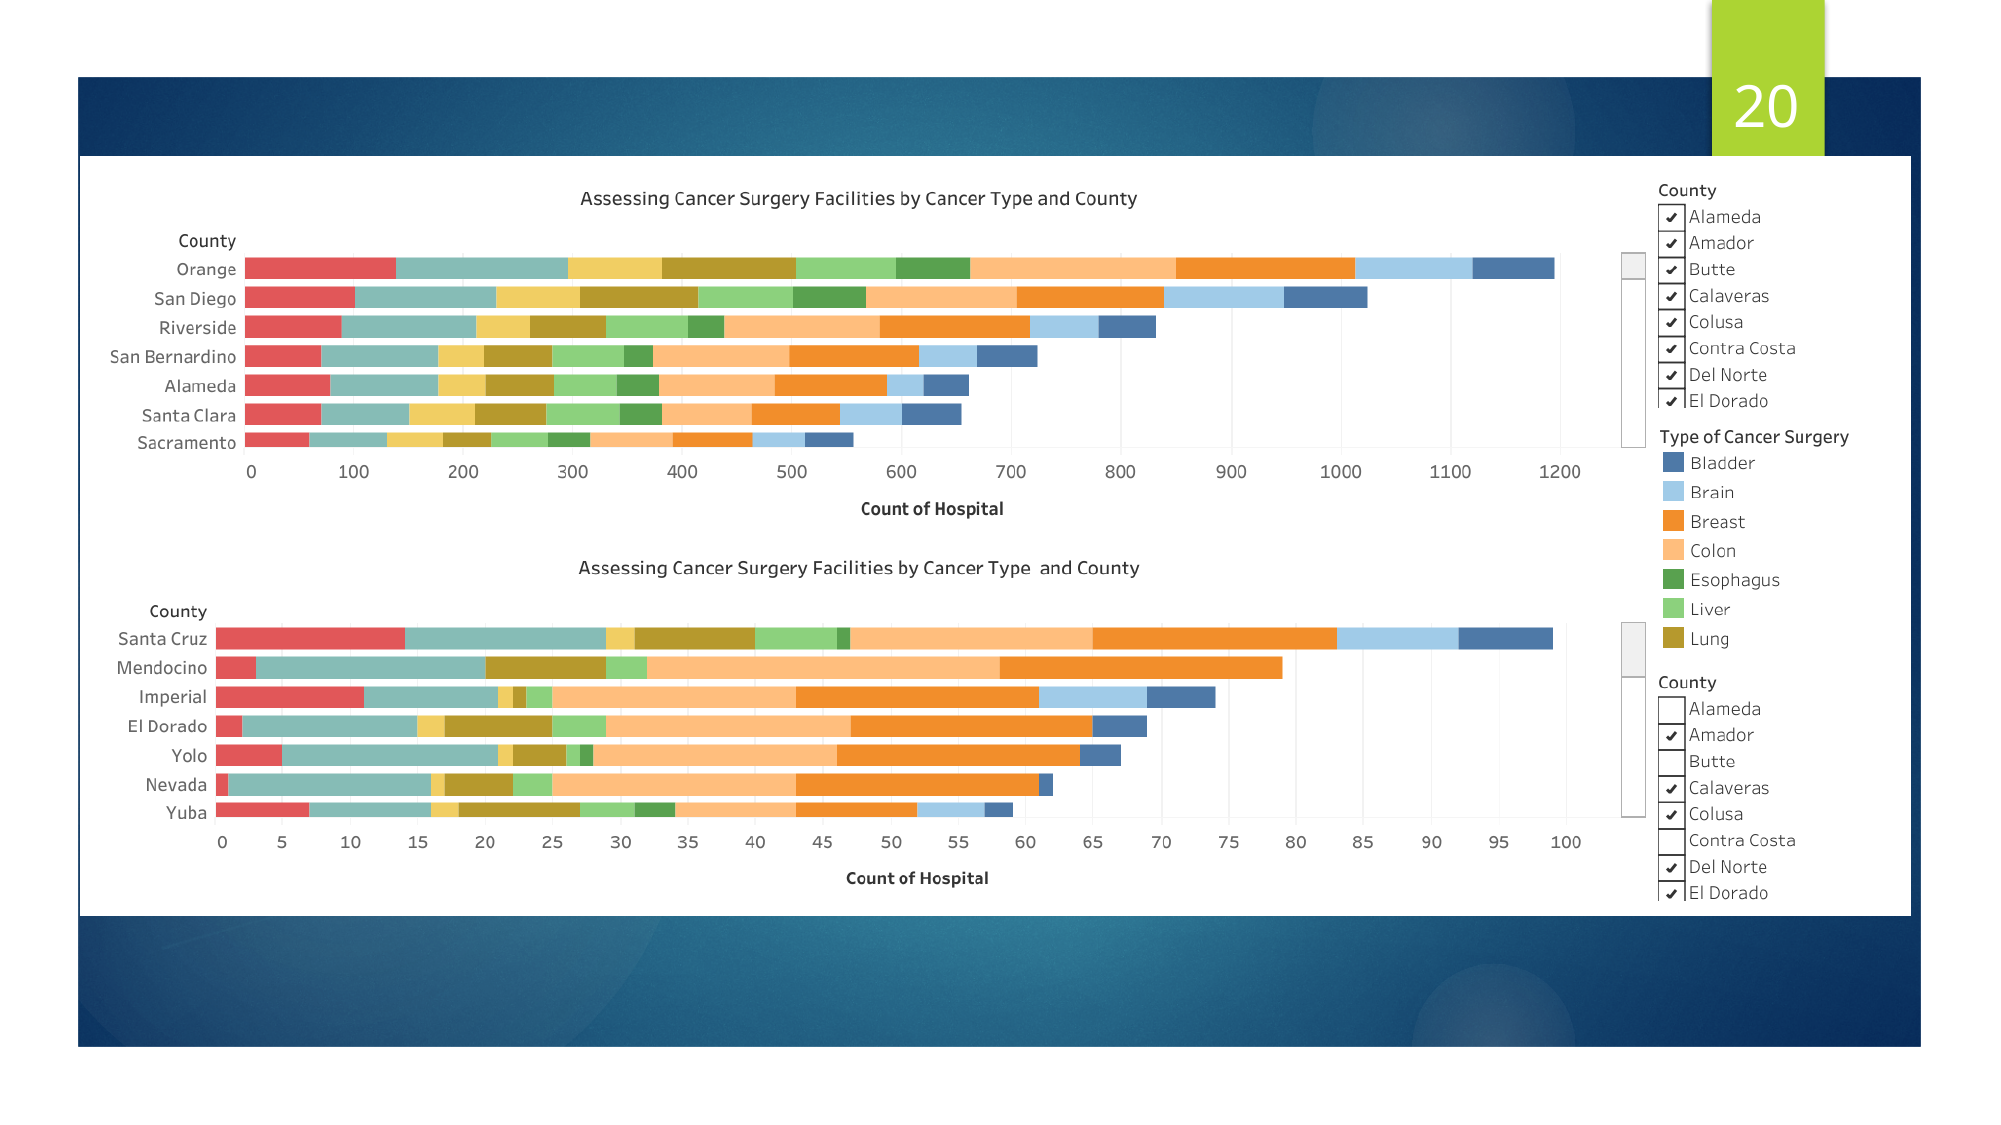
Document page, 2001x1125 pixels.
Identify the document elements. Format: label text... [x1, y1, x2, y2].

picture [79, 155, 1911, 916]
slide_number 20 [1698, 30, 1836, 154]
